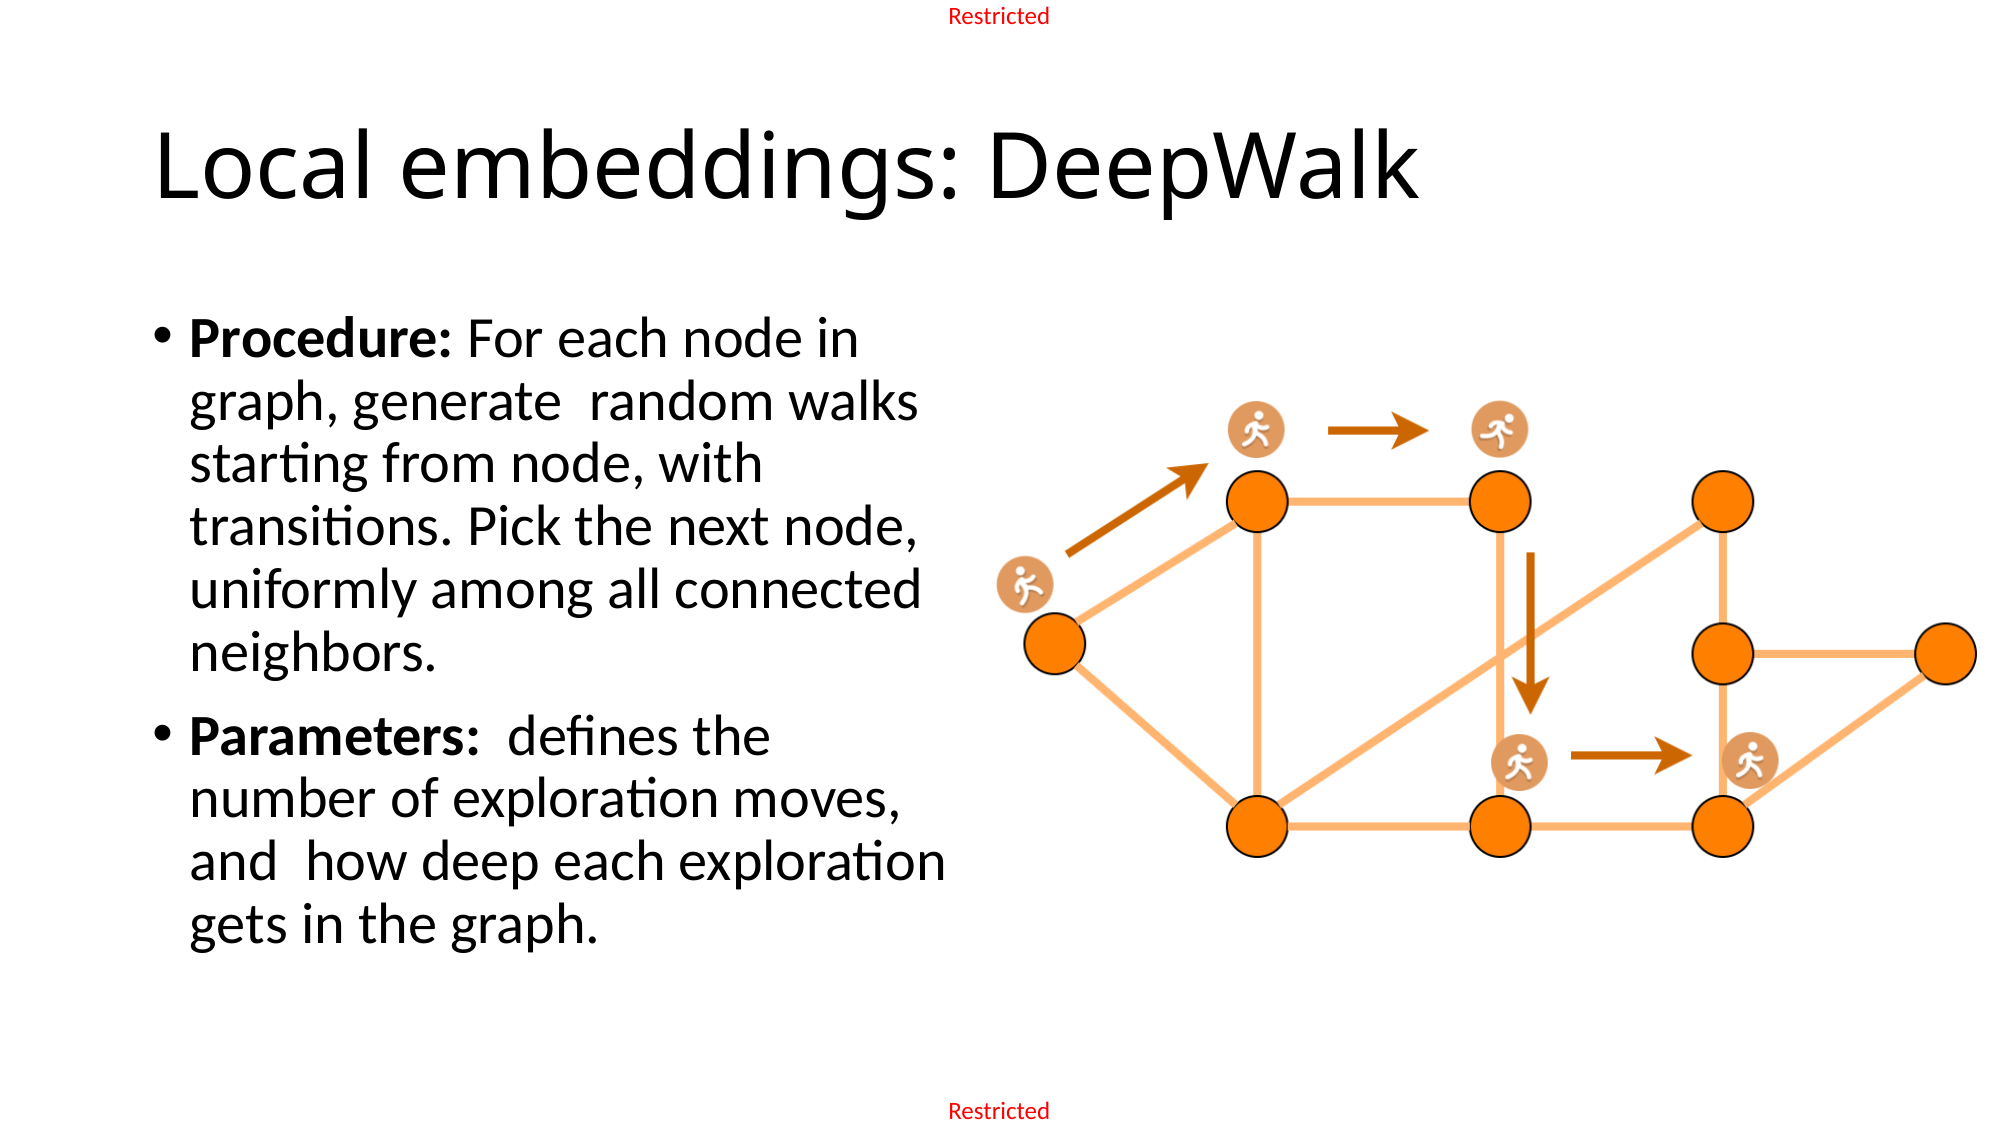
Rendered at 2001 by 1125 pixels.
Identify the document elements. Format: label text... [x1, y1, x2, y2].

title Local embeddings: DeepWalk [137, 59, 1863, 278]
picture [987, 391, 1979, 860]
